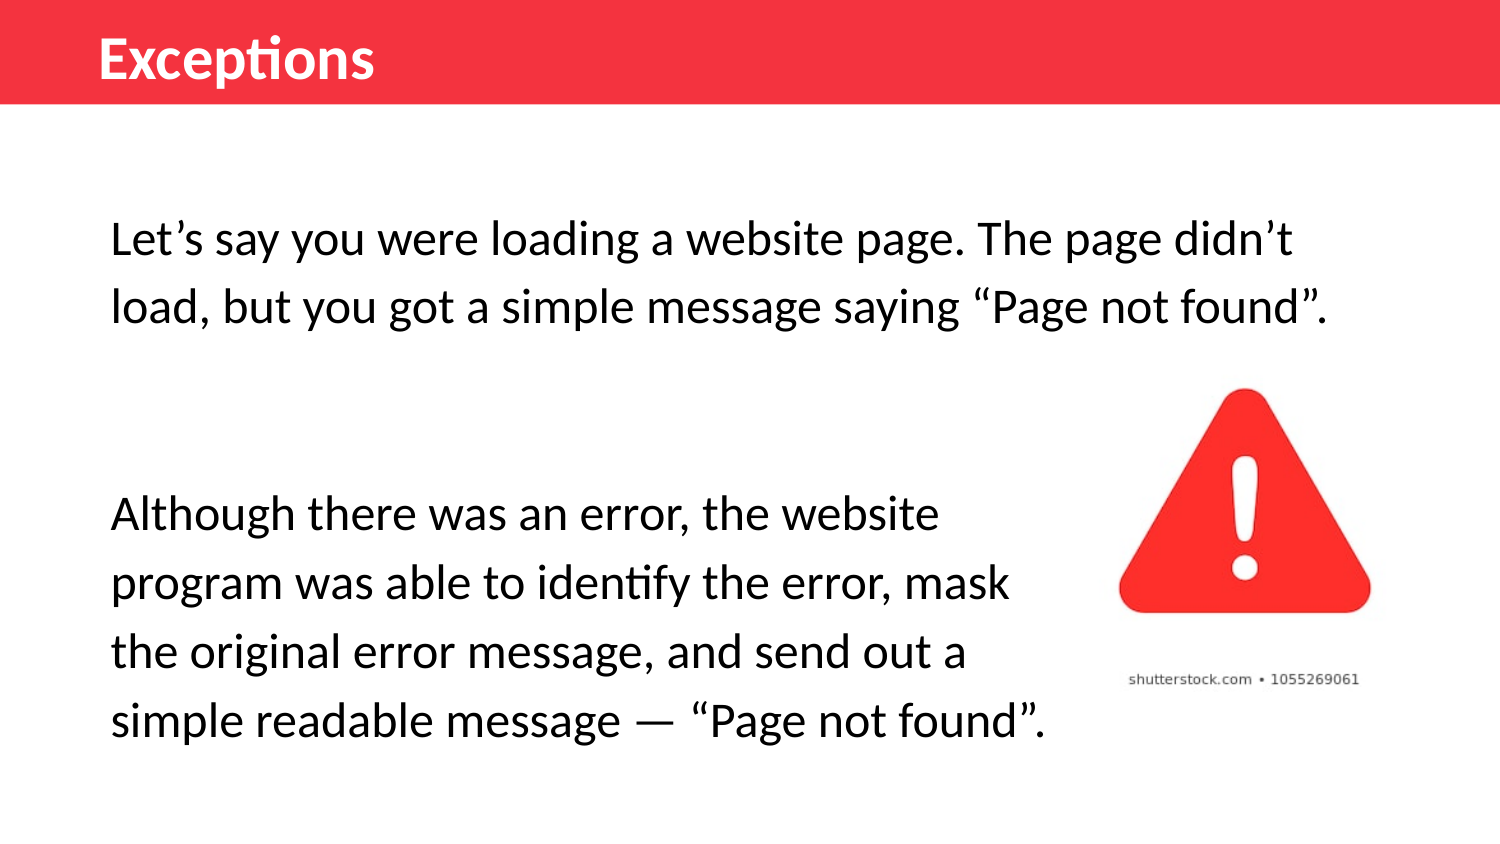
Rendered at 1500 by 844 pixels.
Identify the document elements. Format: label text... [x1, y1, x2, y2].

text_box Exceptions [83, 2, 563, 138]
text_box Let’s say you were loading a website page. The page didn’t load, but you got a simple message saying “Page not found”. Although there was an error, the website program was able to identify the error, mask the original error message, and send out a simple readable message — “Page not found”. [95, 180, 1411, 602]
text_box [0, 0, 1500, 105]
picture [1079, 335, 1411, 692]
